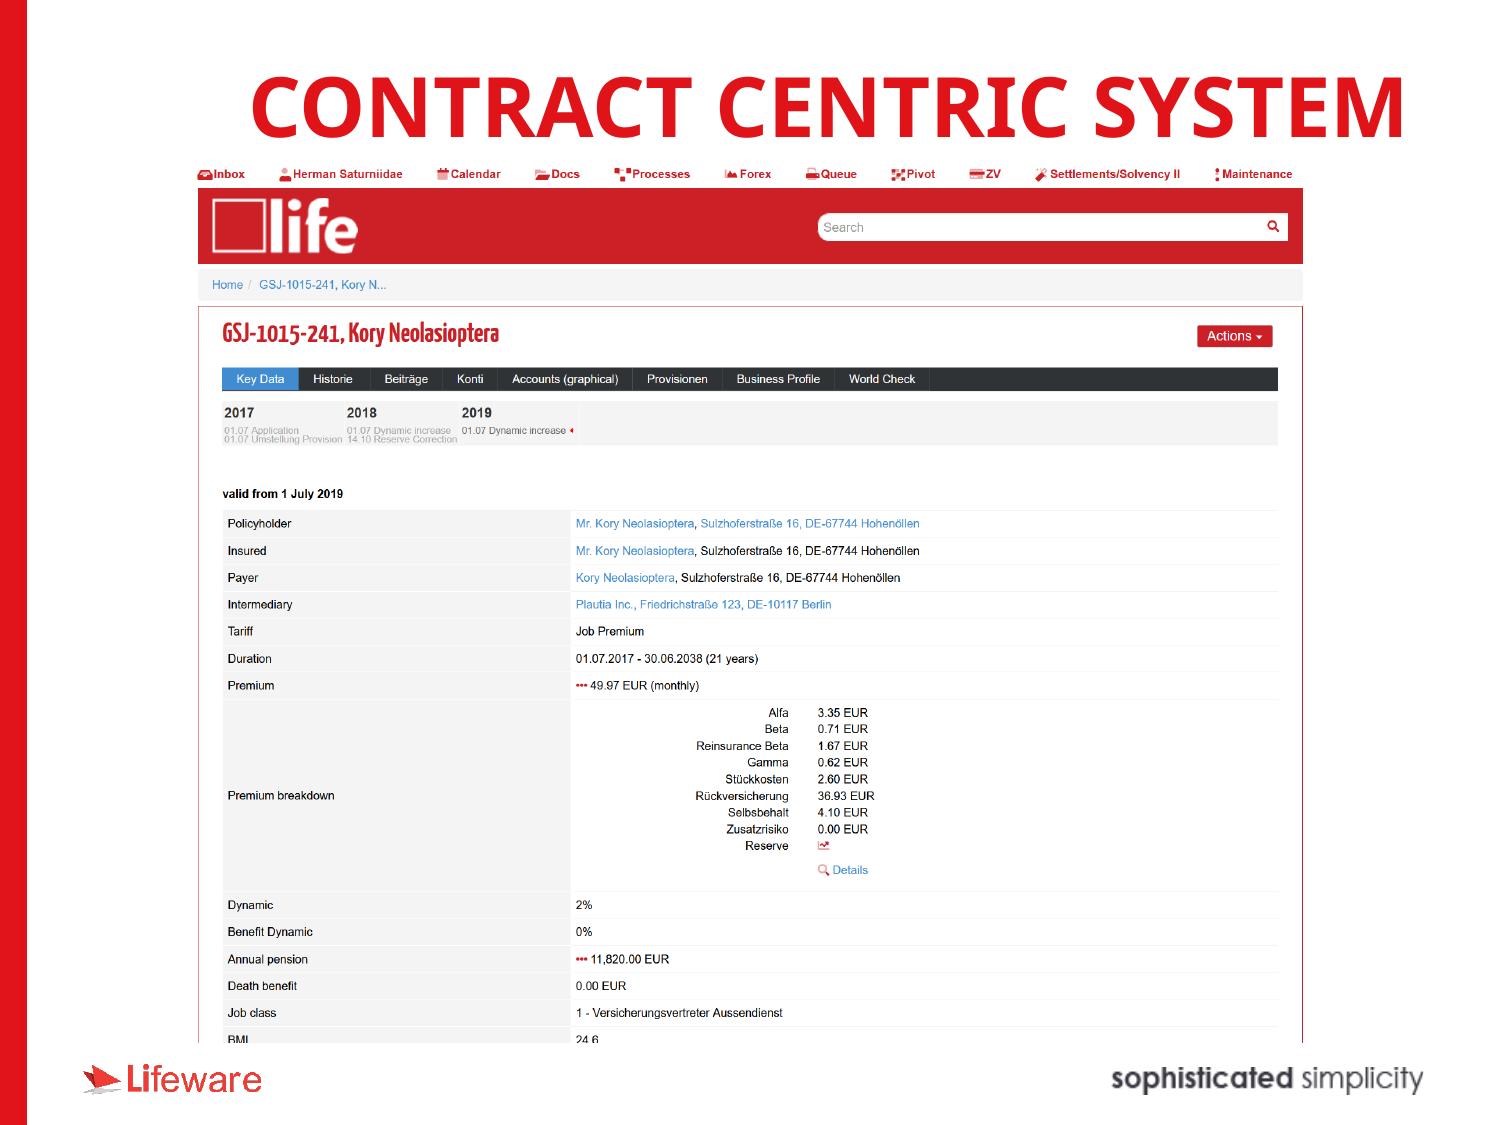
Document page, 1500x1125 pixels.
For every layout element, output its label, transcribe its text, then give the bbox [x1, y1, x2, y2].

picture [1110, 1067, 1424, 1095]
picture [0, 0, 27, 1125]
picture [78, 161, 1318, 1125]
title CONTRACT CENTRIC SYSTEM [75, 45, 1425, 164]
